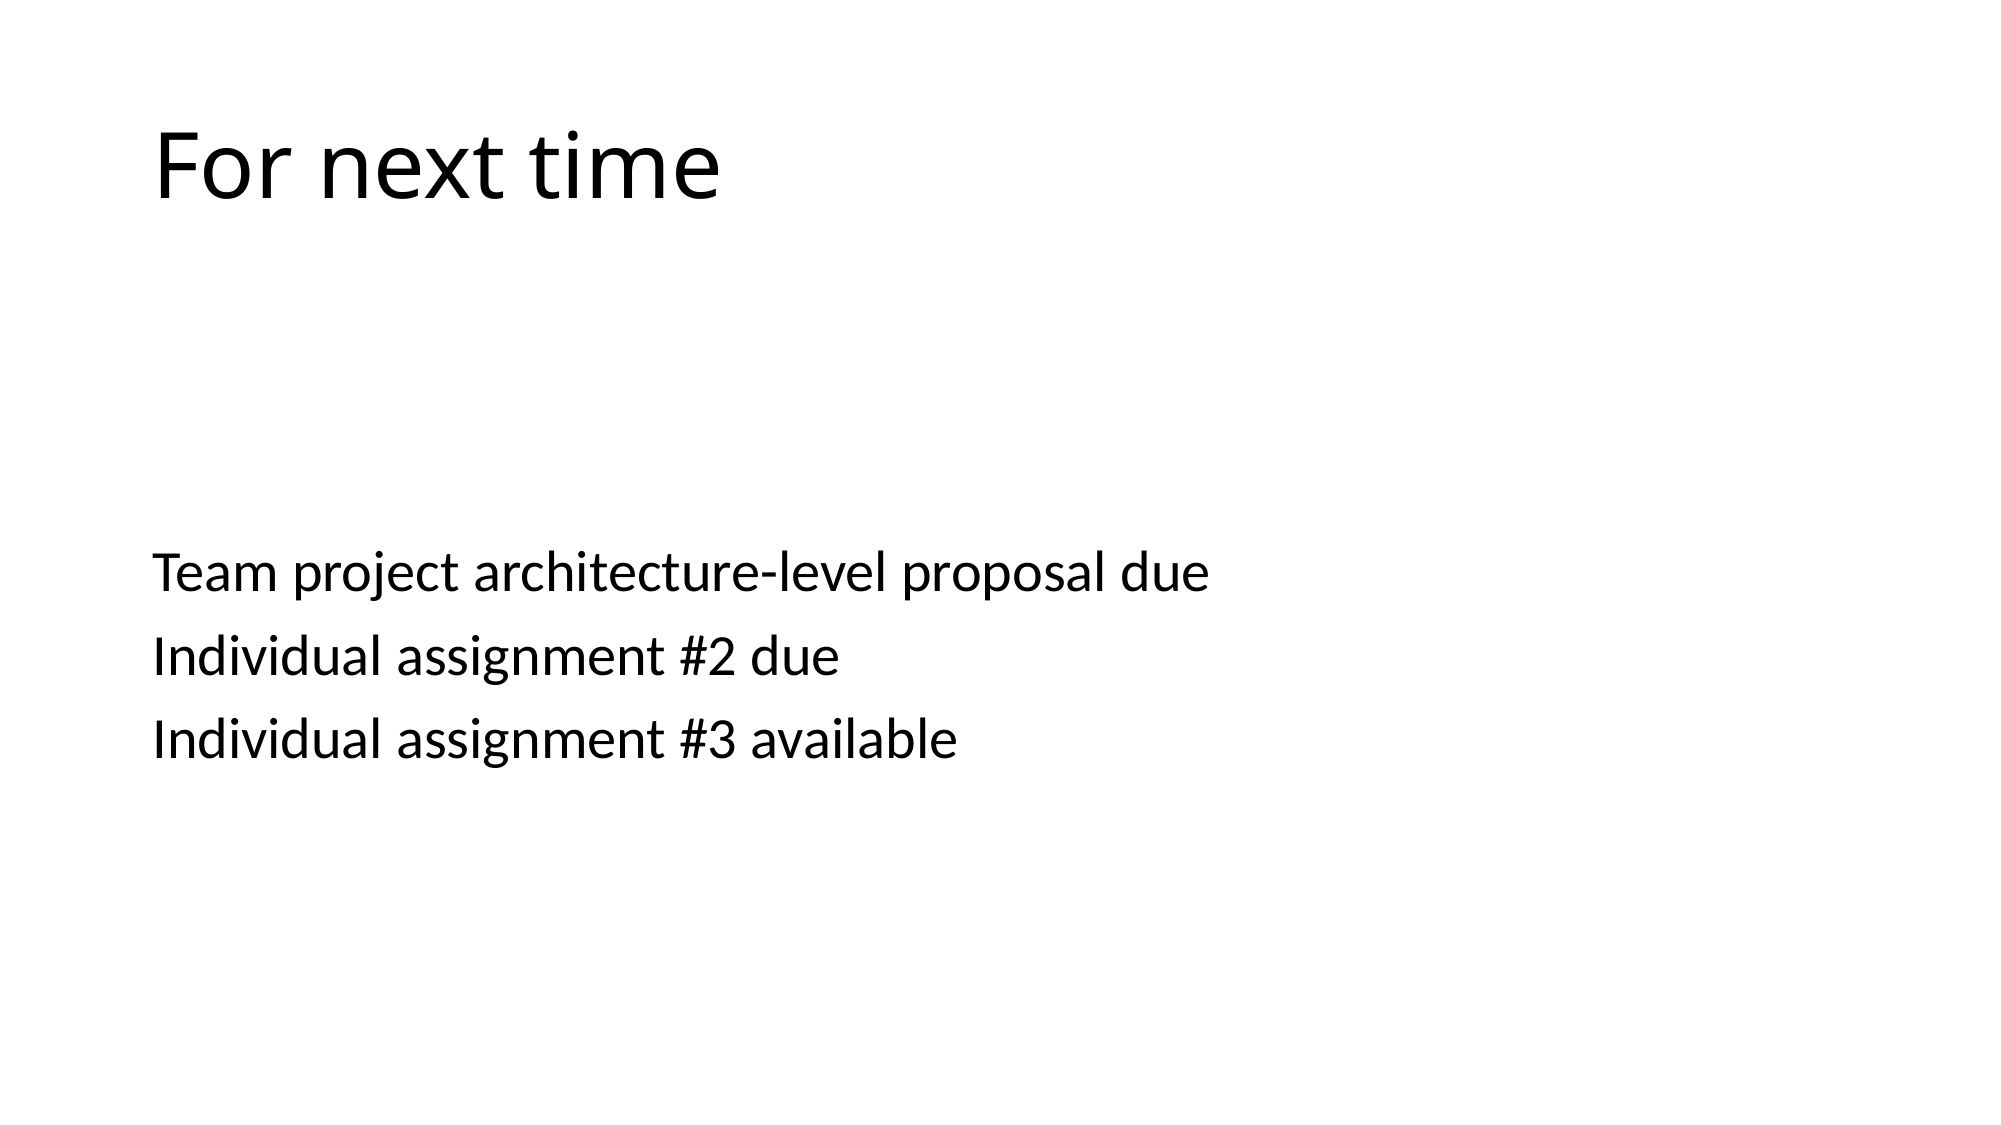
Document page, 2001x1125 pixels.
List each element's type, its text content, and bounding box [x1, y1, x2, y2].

list Team project architecture-level proposal due Individual assignment #2 due Individual assignment #3 available [137, 299, 1863, 1014]
title For next time [137, 59, 1863, 278]
